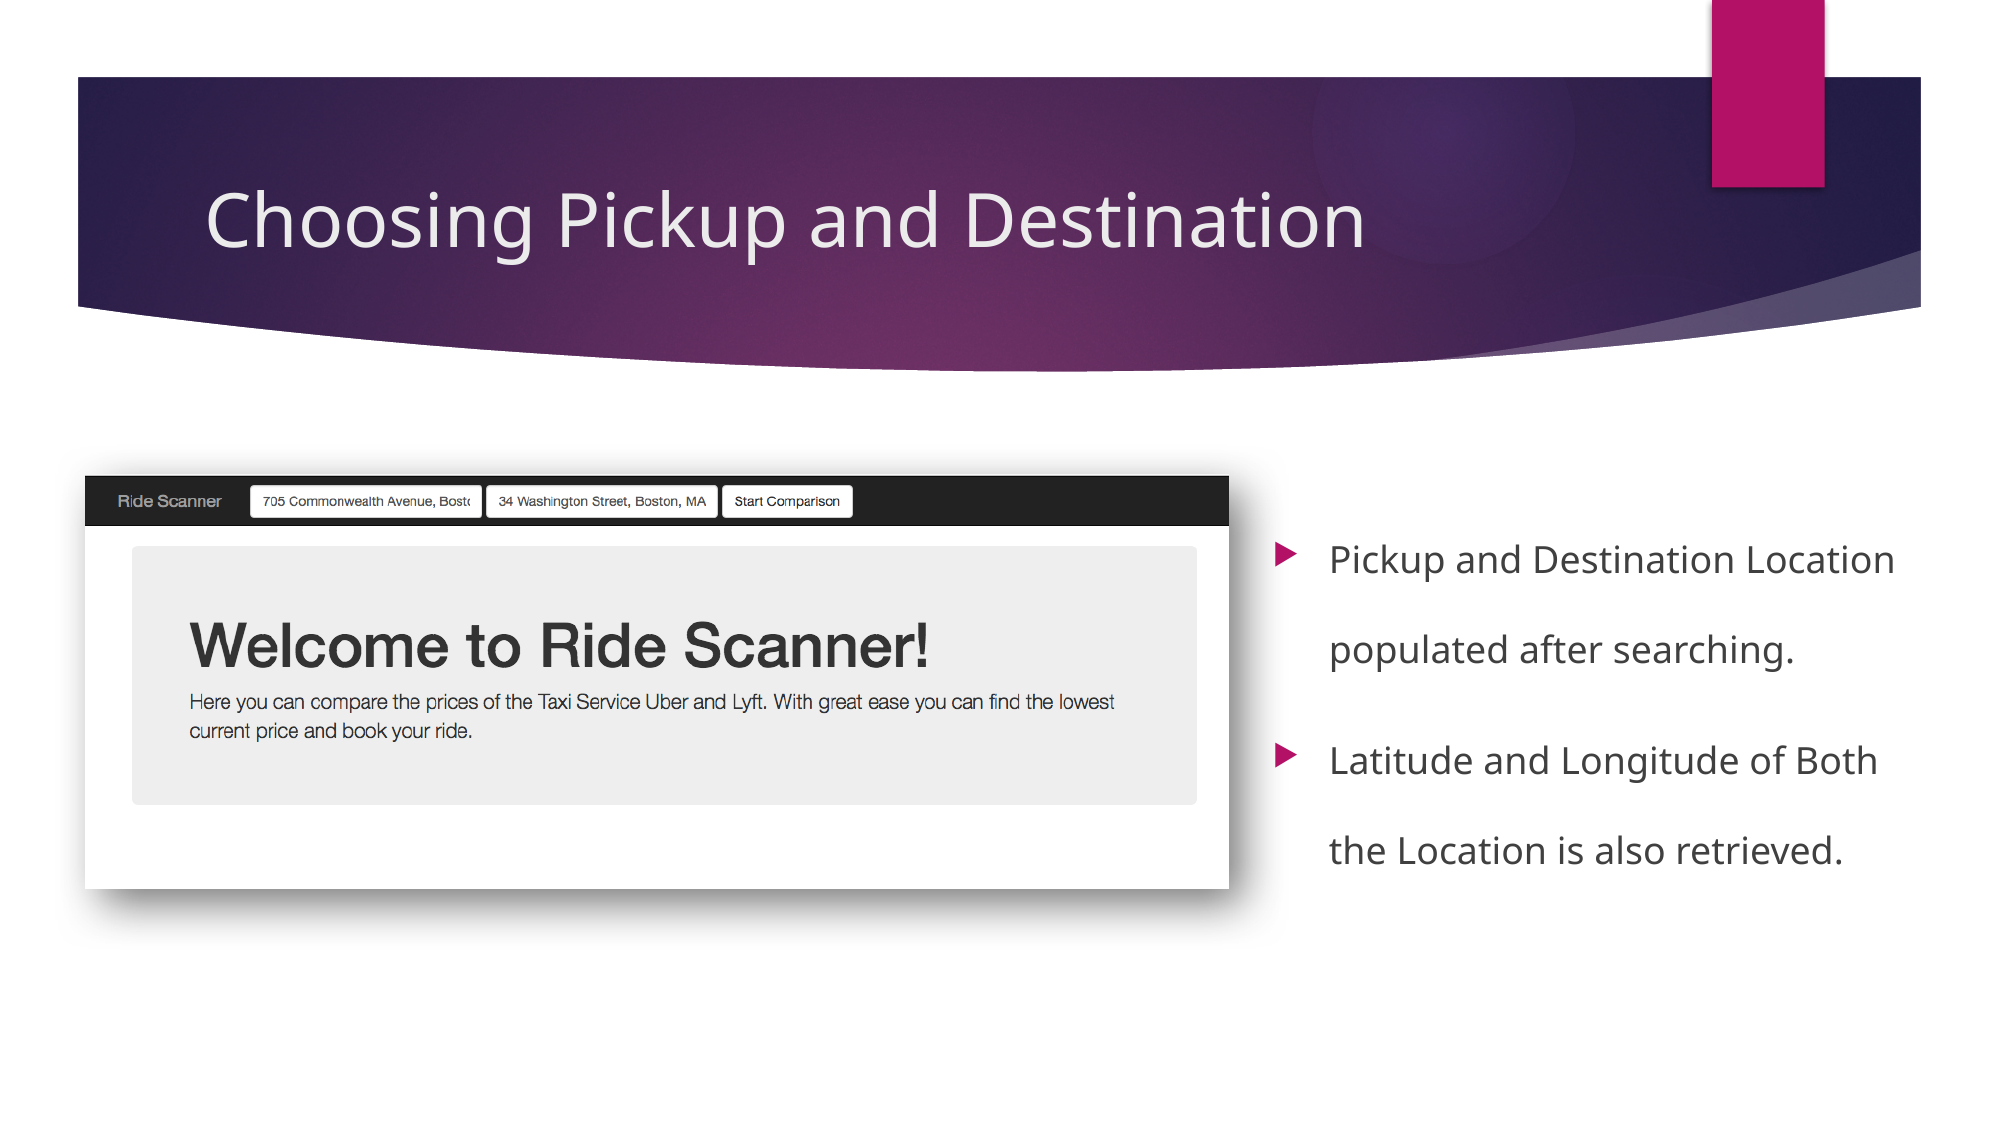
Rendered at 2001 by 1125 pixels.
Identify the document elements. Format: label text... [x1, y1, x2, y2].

text_box Pickup and Destination Location populated after searching. Latitude and Longitude of Both the Location is also retrieved. [1257, 483, 1935, 1045]
title Choosing Pickup and Destination [189, 159, 1627, 276]
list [84, 474, 1229, 889]
